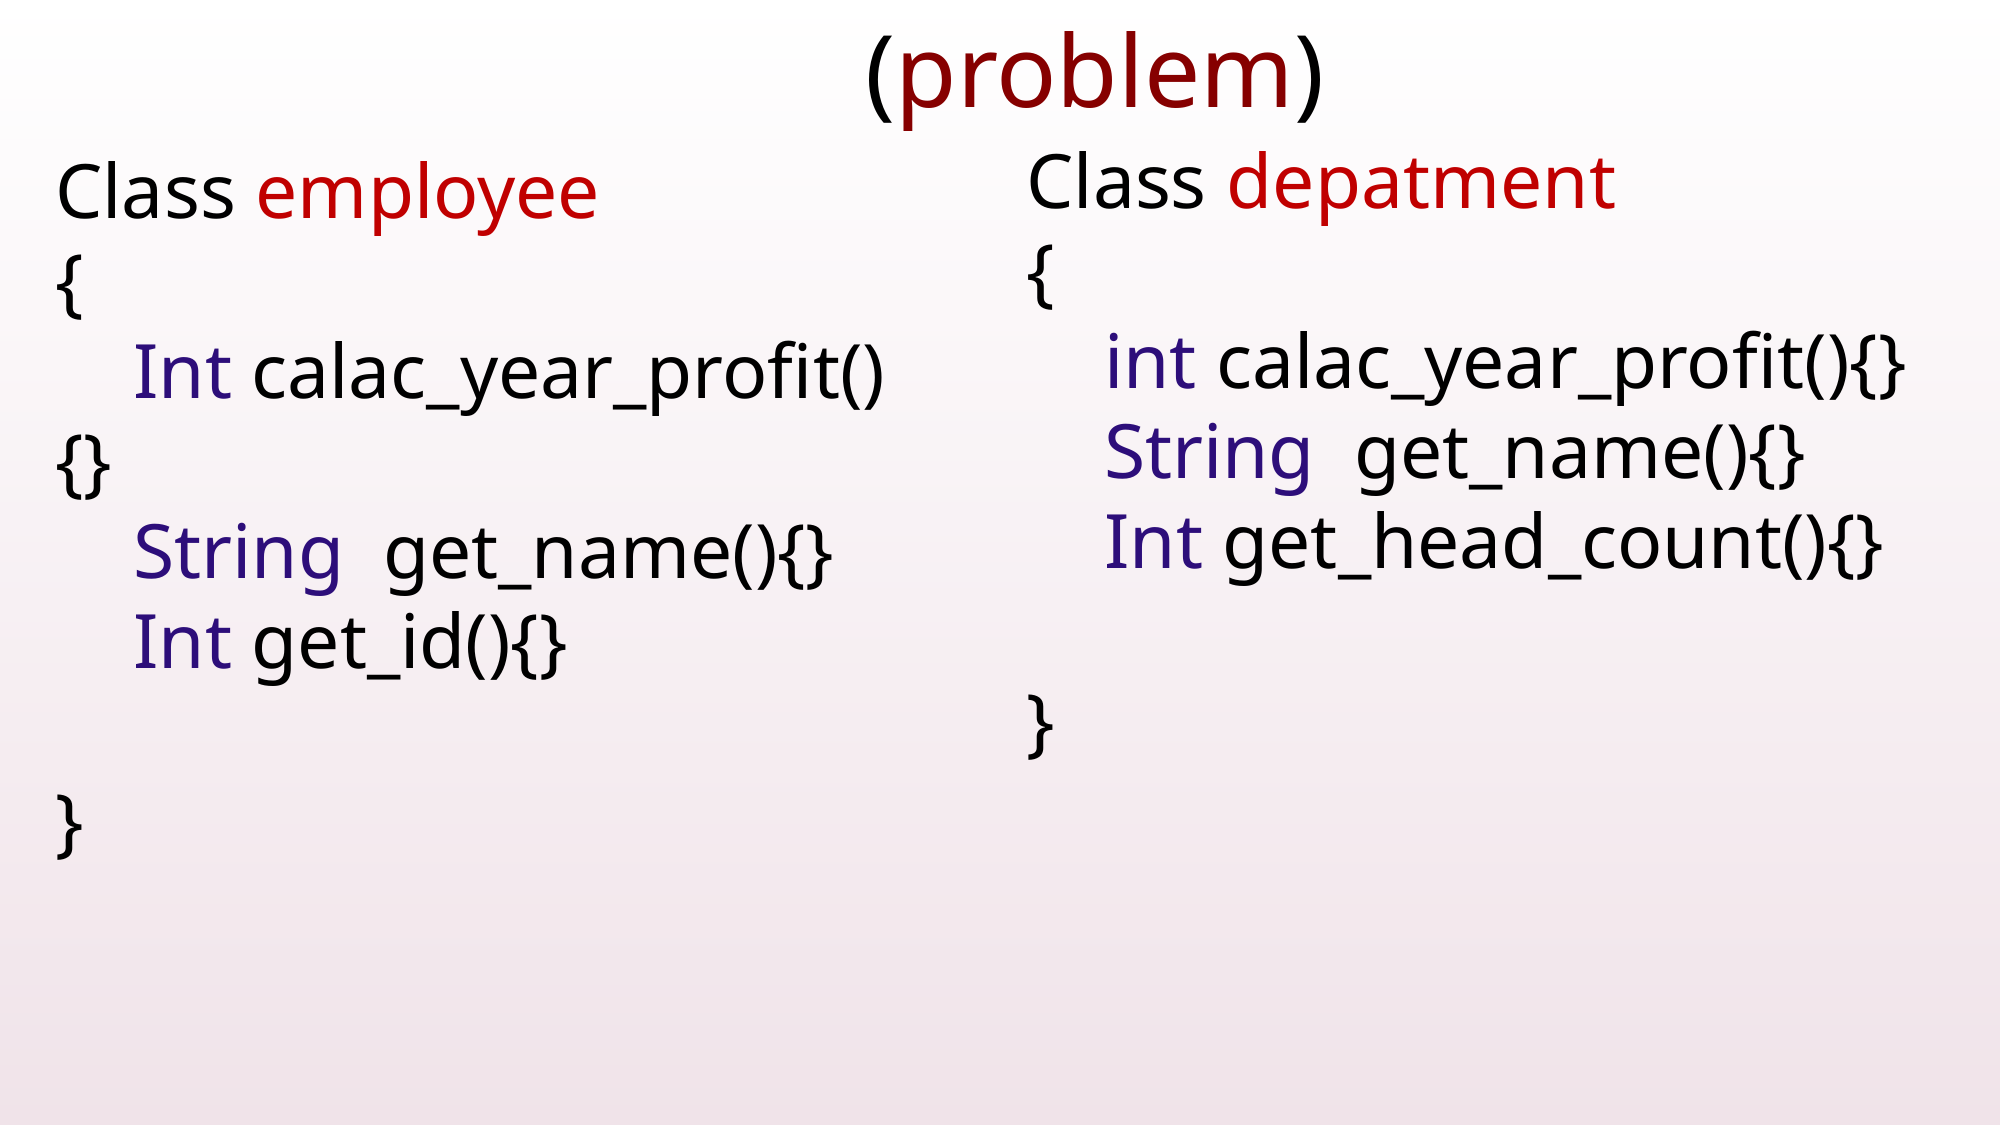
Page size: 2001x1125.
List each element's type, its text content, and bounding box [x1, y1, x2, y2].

text_box Class depatment { int calac_year_profit(){} String get_name(){} Int get_head_count(){} } [1011, 125, 2000, 771]
text_box Class employee { Int calac_year_profit(){} String get_name(){} Int get_id(){} } [40, 136, 925, 871]
text_box (problem) [22, 0, 2000, 135]
